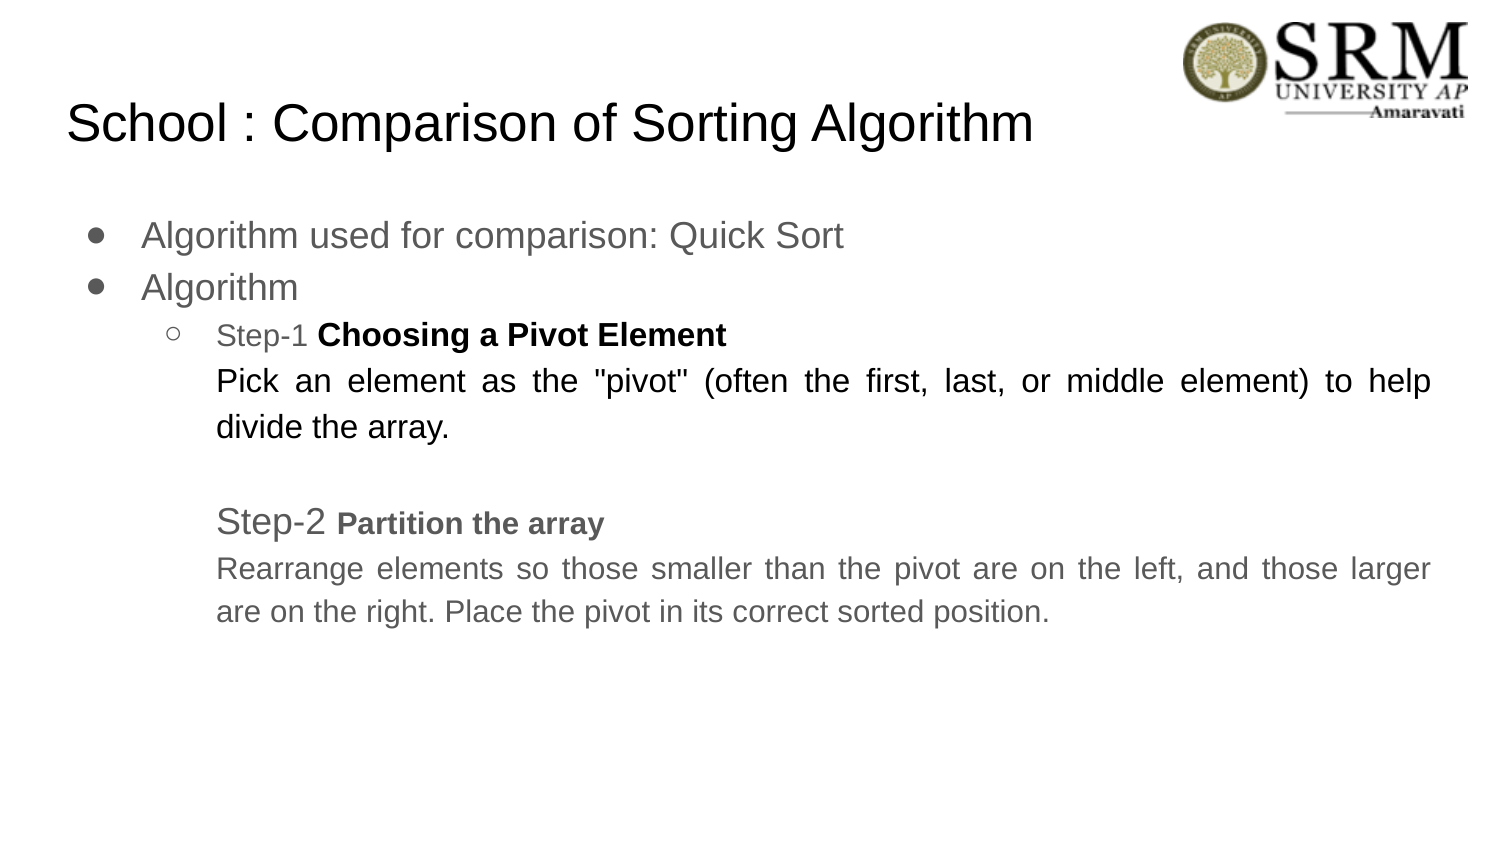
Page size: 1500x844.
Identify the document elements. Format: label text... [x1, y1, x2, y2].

title School : Comparison of Sorting Algorithm [51, 72, 1449, 167]
list Algorithm used for comparison: Quick Sort Algorithm Step-1 Choosing a Pivot Element Pick an element as the "pivot" (often the first, last, or middle element) to help divide the array. Step-2 Partition the array Rearrange elements so those smaller than the pivot are on the left, and those larger are on the right. Place the pivot in its correct sorted position. [51, 189, 1449, 750]
picture [1183, 22, 1468, 118]
